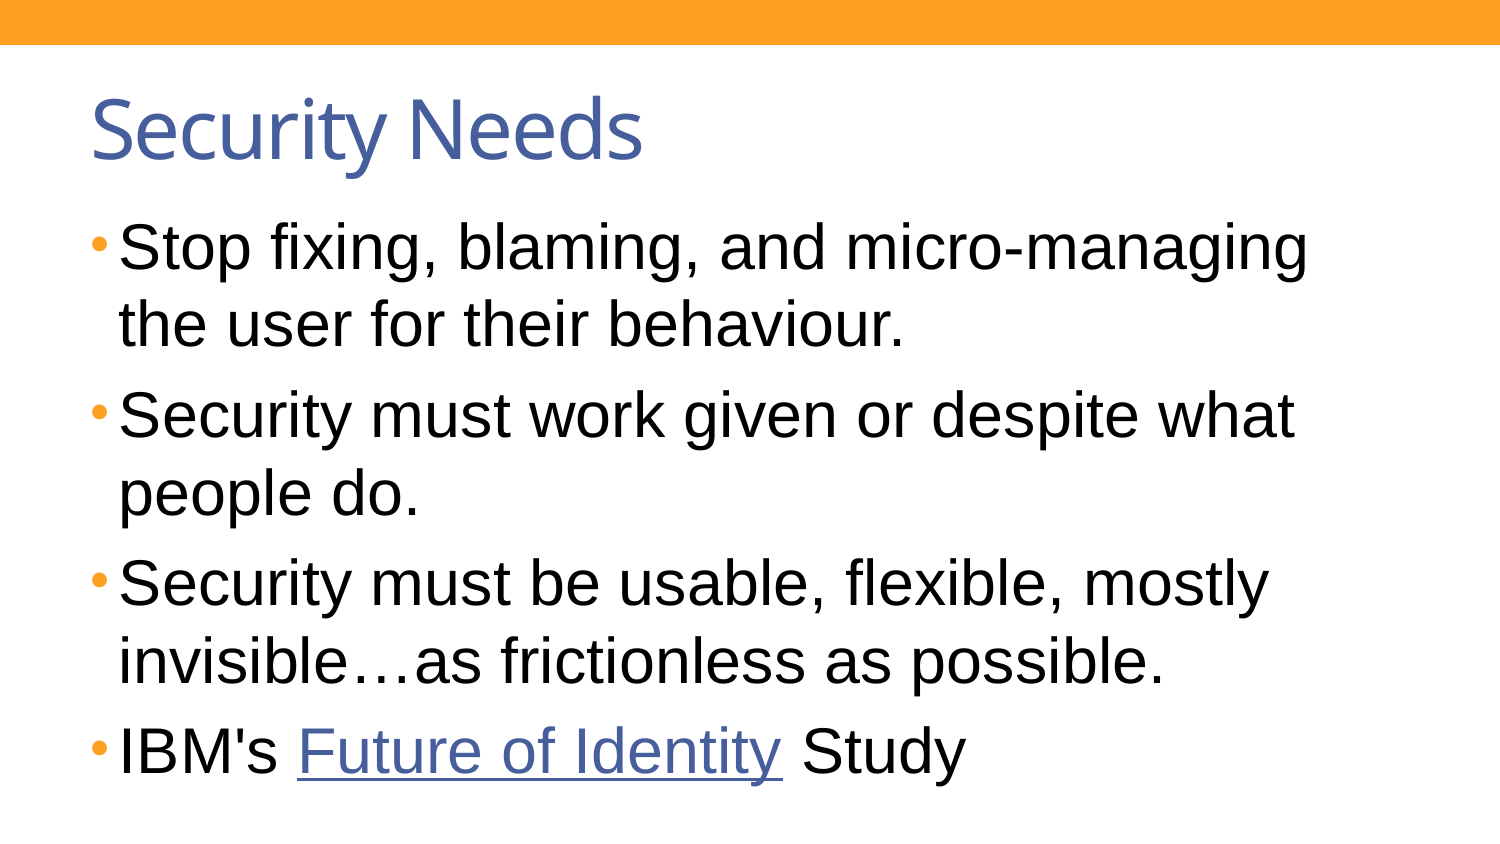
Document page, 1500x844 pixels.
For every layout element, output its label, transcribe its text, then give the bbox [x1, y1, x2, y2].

list Stop fixing, blaming, and micro-managing the user for their behaviour. Security must work given or despite what people do. Security must be usable, flexible, mostly invisible…as frictionless as possible. IBM's Future of Identity Study [75, 196, 1425, 797]
title Security Needs [75, 65, 1425, 188]
